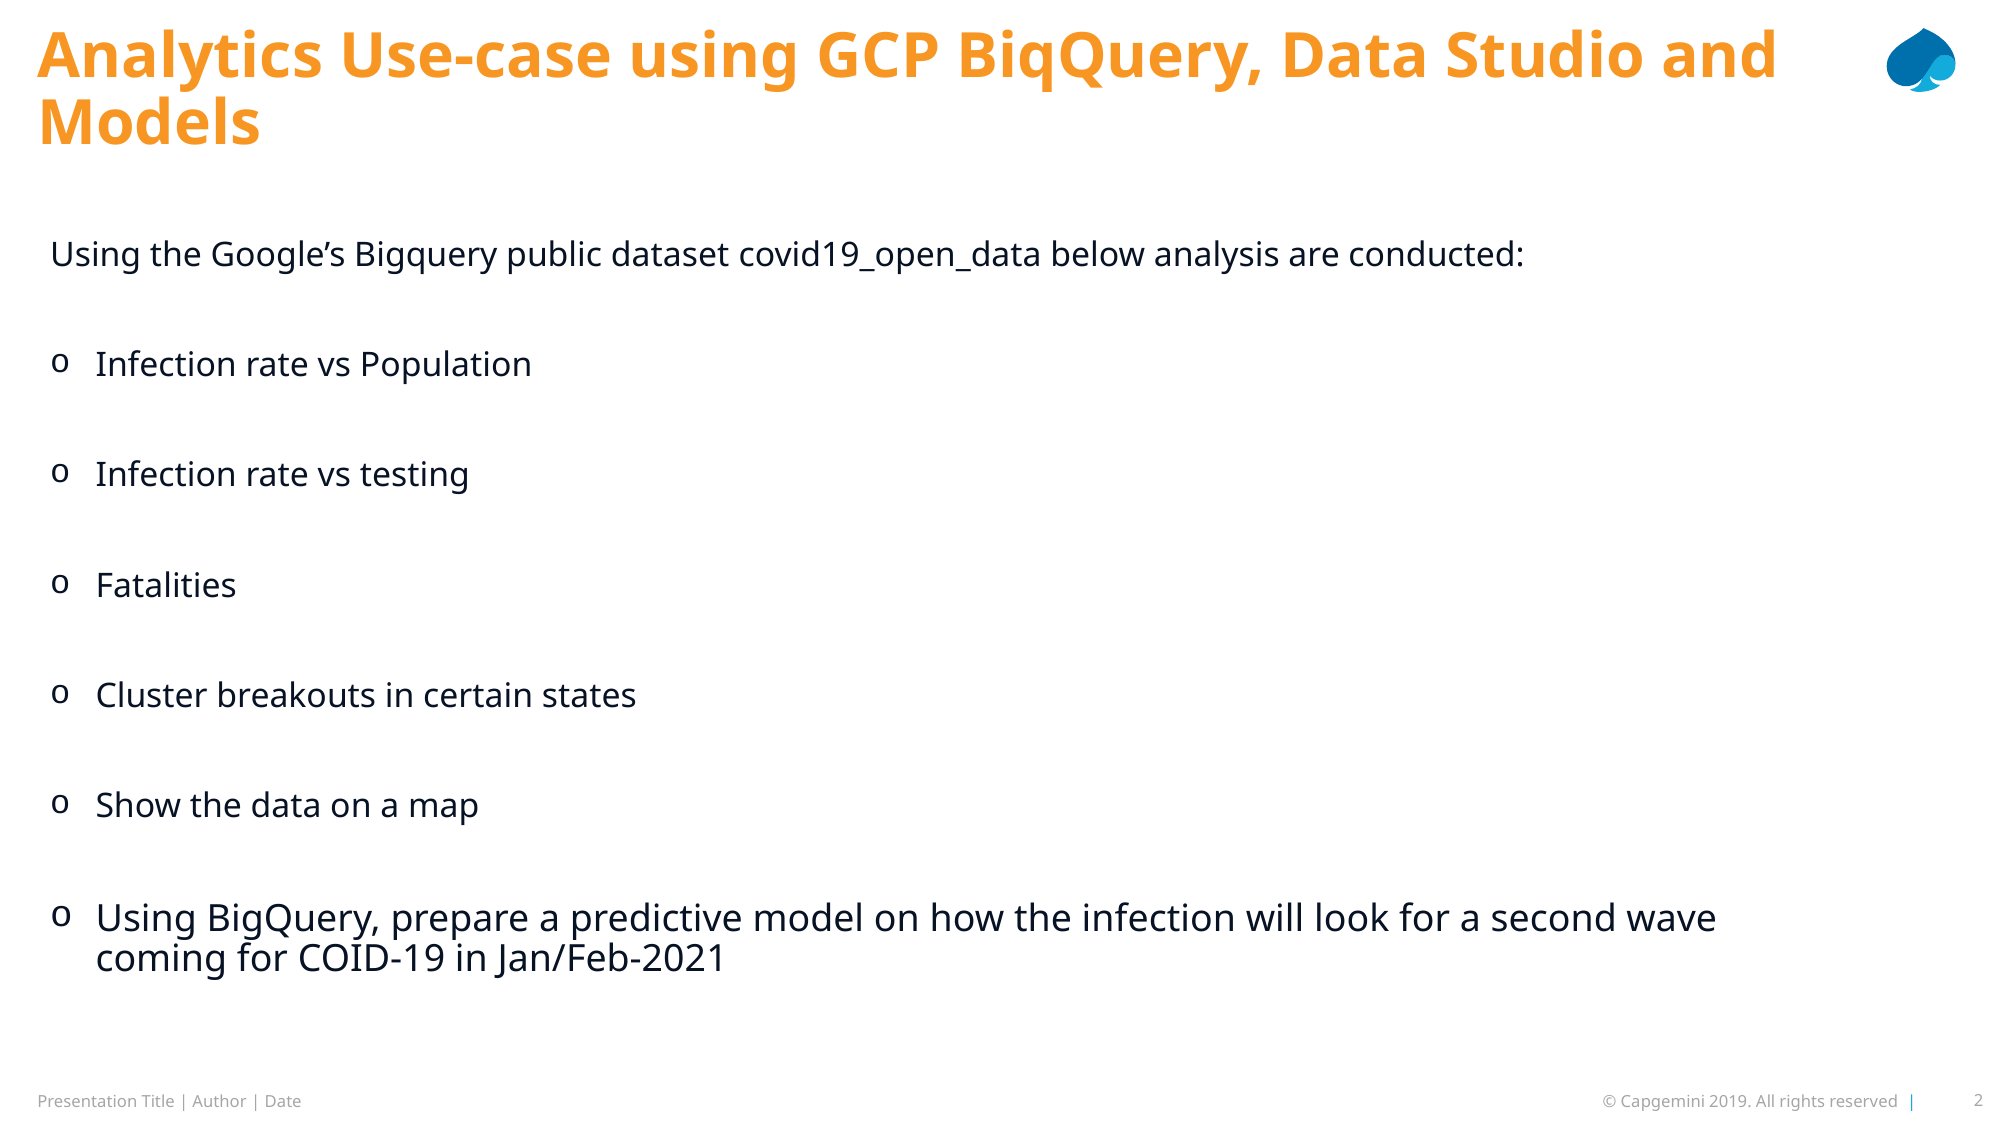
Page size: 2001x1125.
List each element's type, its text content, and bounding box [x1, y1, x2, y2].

title Analytics Use-case using GCP BiqQuery, Data Studio and Models [37, 0, 1863, 182]
list Using the Google’s Bigquery public dataset covid19_open_data below analysis are conducted: Infection rate vs Population Infection rate vs testing Fatalities Cluster breakouts in certain states Show the data on a map Using BigQuery, prepare a predictive model on how the infection will look for a second wave coming for COID-19 in Jan/Feb-2021 [50, 237, 1857, 981]
